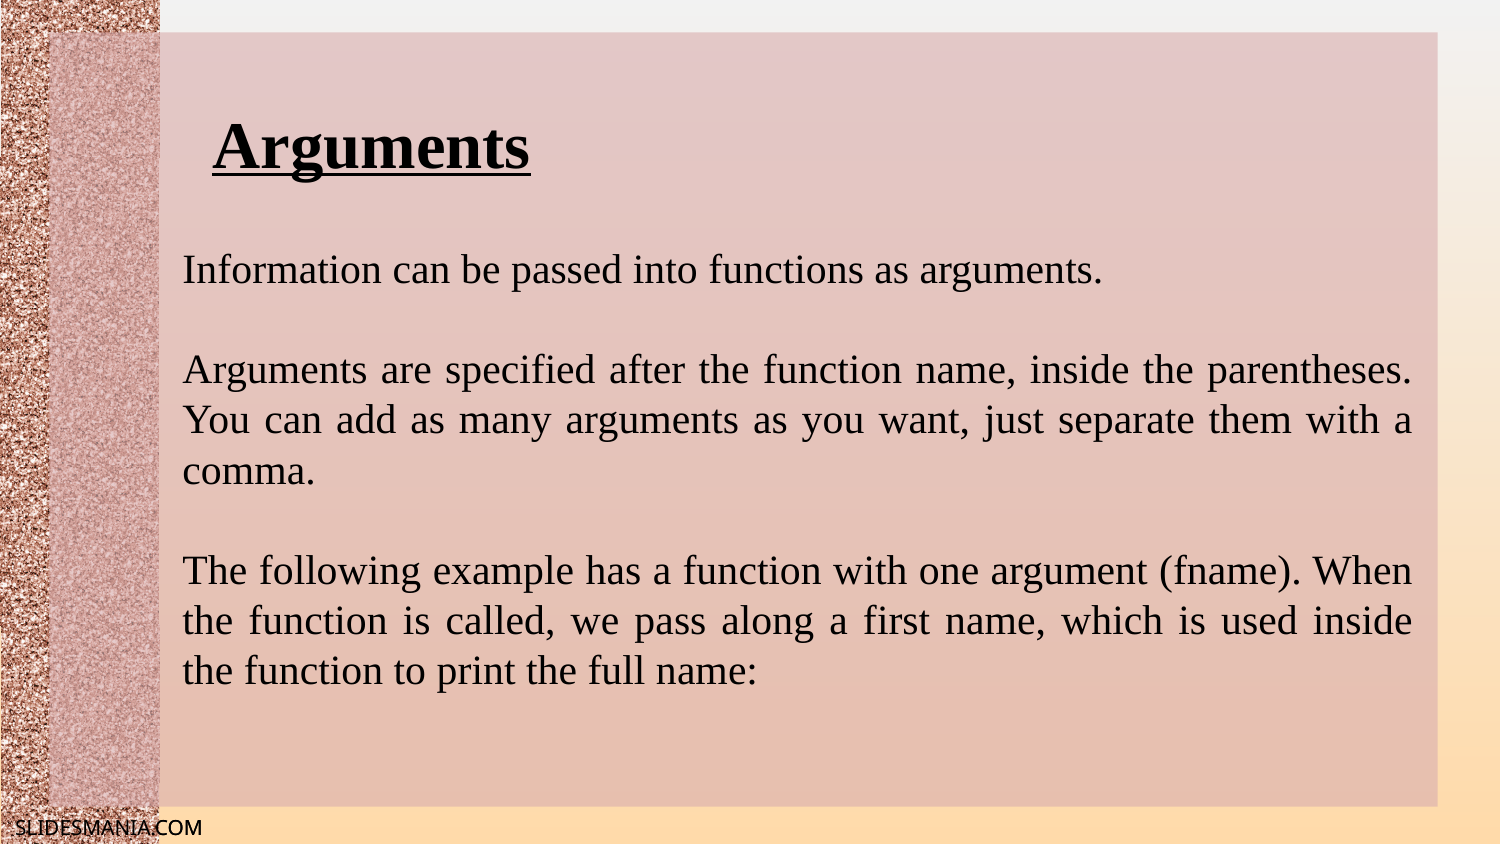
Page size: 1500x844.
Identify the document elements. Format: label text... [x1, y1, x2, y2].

picture [0, 0, 160, 844]
text_box Information can be passed into functions as arguments. Arguments are specified after the function name, inside the parentheses. You can add as many arguments as you want, just separate them with a comma. The following example has a function with one argument (fname). When the function is called, we pass along a first name, which is used inside the function to print the full name: [167, 234, 1429, 700]
text_box Arguments [197, 94, 547, 190]
